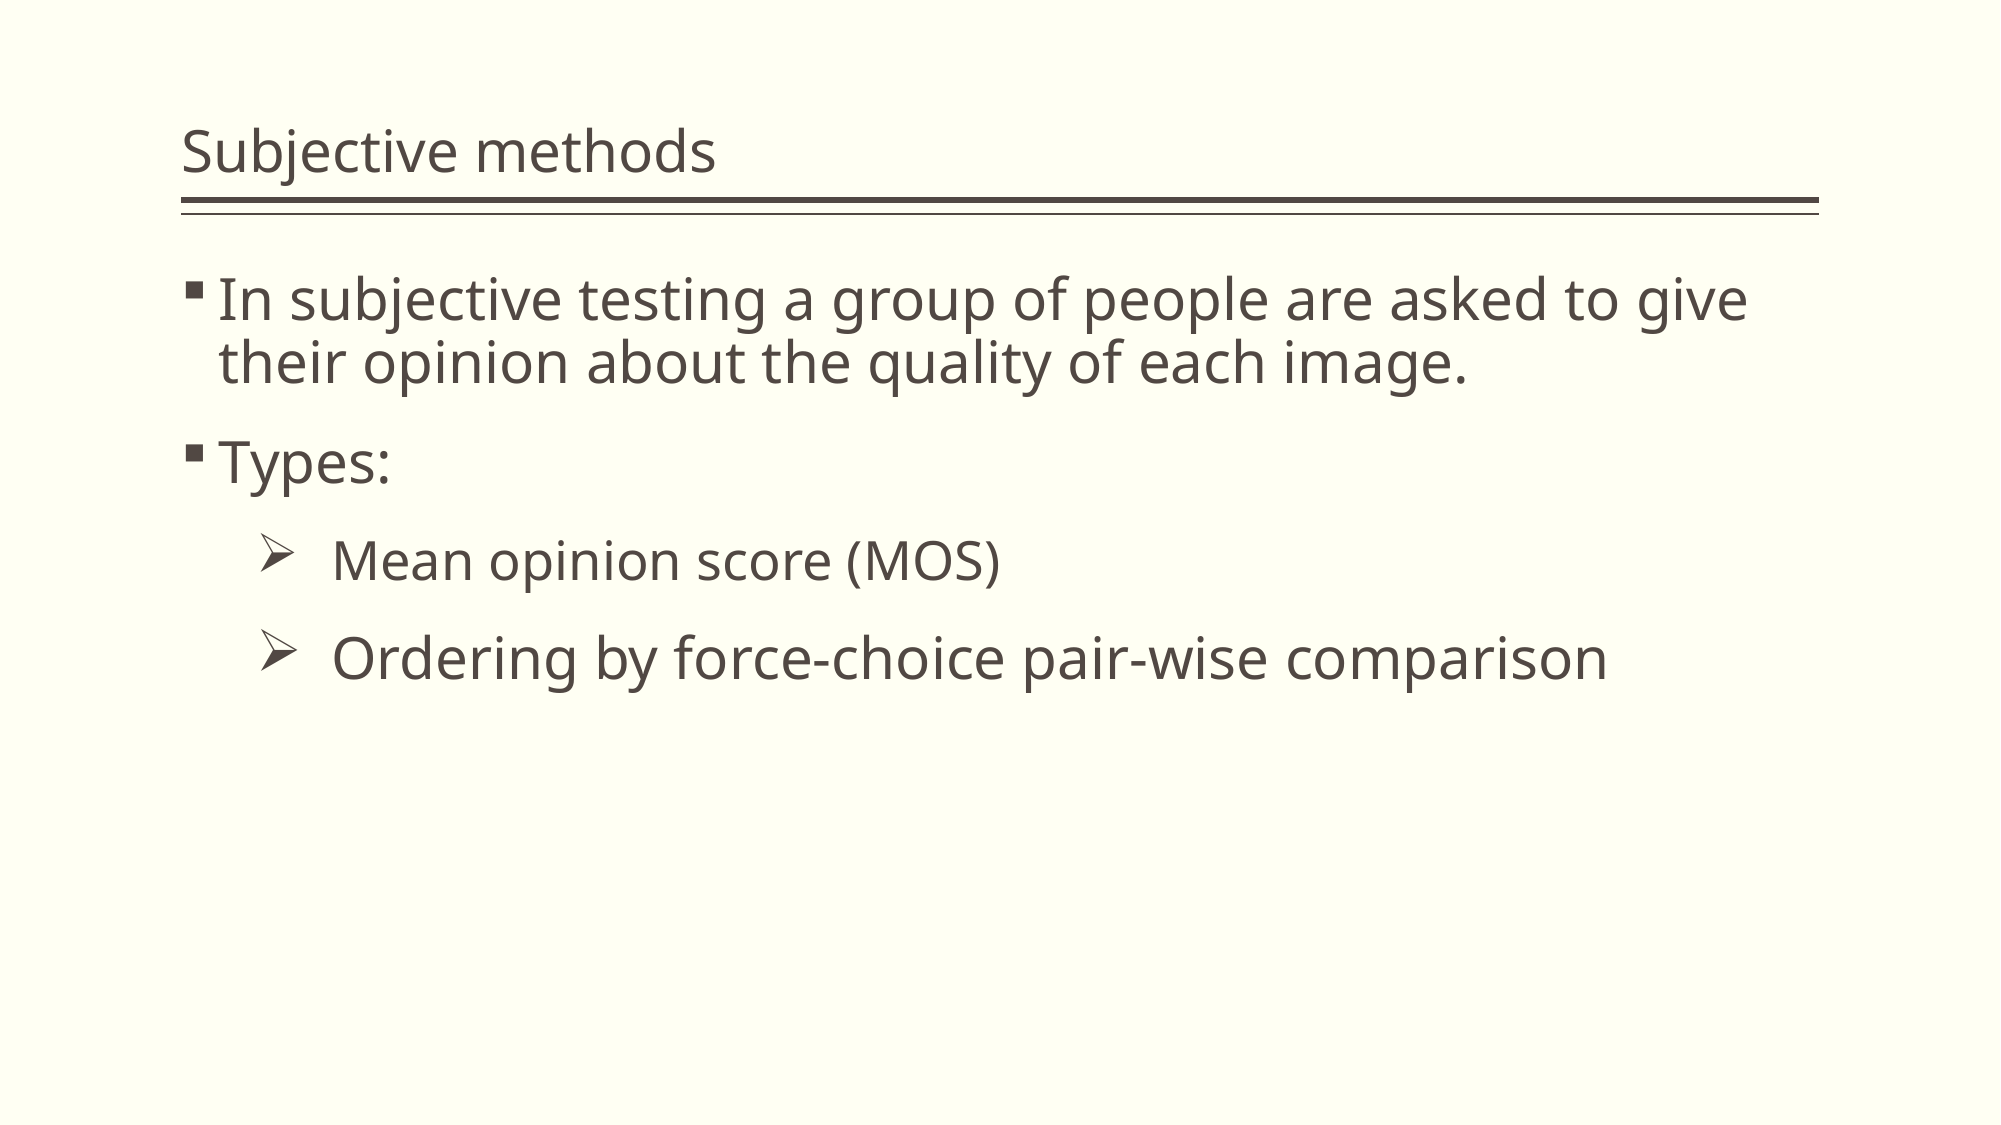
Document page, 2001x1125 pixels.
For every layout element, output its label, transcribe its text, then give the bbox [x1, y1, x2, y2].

title Subjective methods [181, 12, 1819, 193]
list In subjective testing a group of people are asked to give their opinion about the quality of each image. Types: Mean opinion score (MOS) Ordering by force-choice pair-wise comparison [181, 262, 1819, 1013]
